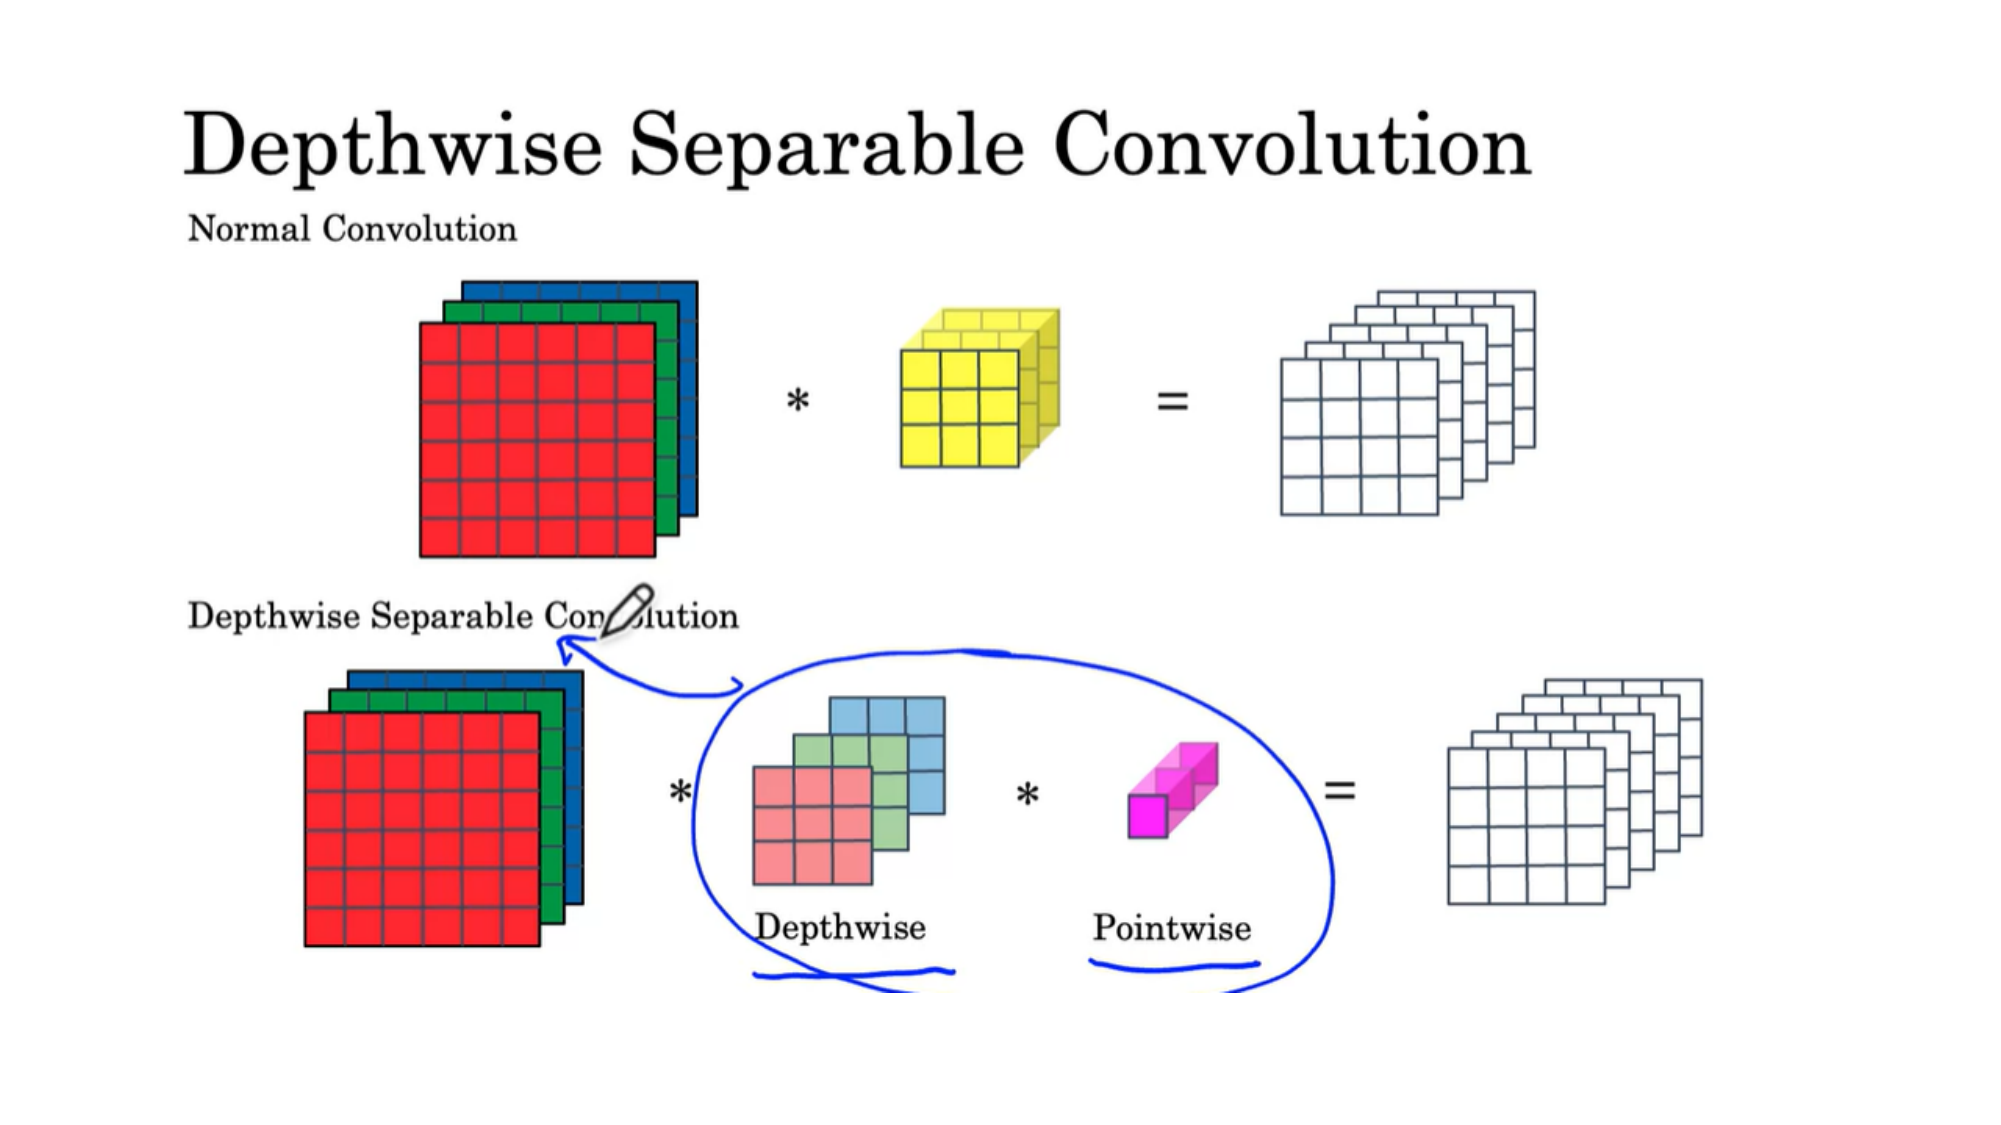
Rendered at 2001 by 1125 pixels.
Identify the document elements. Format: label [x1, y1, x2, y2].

picture [158, 90, 1717, 993]
